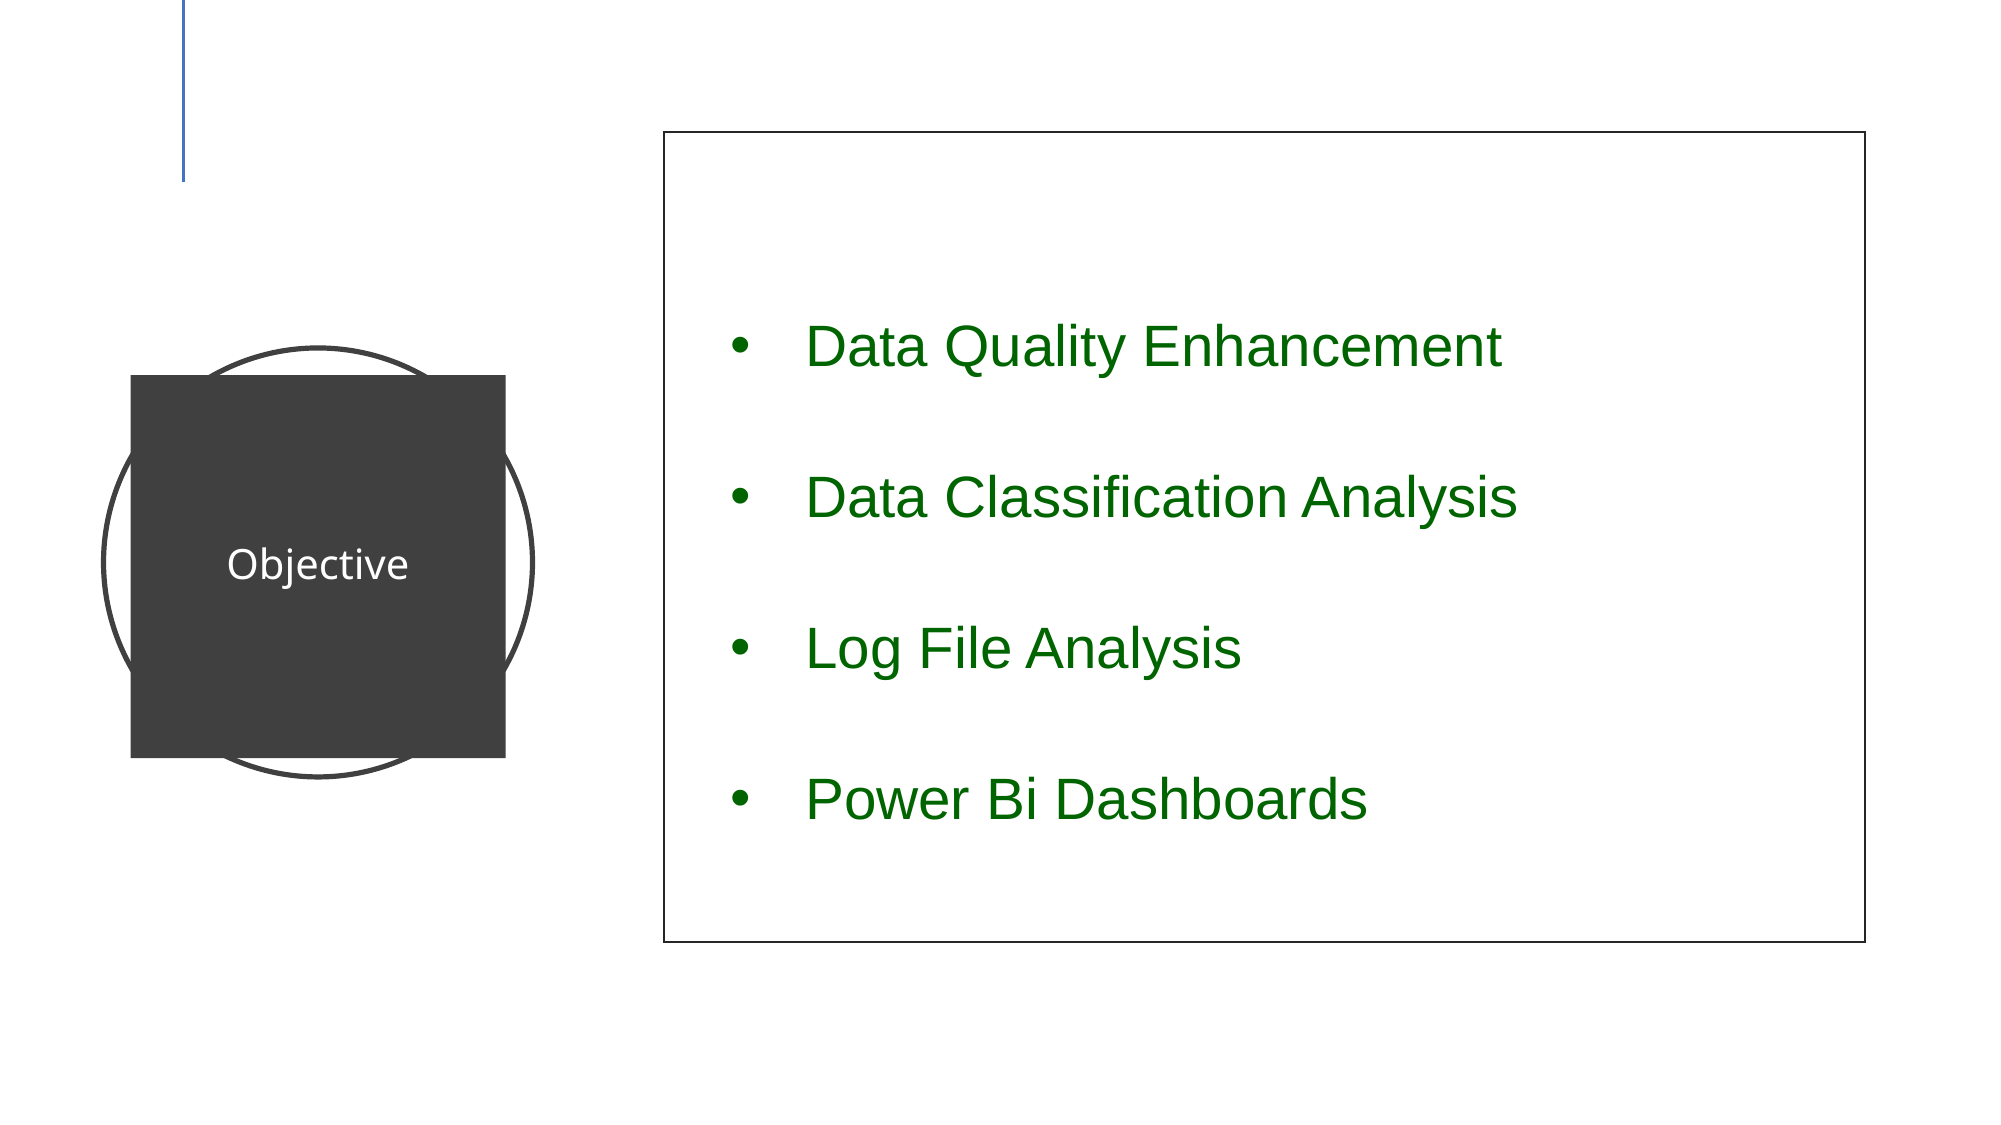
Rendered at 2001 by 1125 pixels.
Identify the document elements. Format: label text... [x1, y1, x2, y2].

text_box [506, 457, 534, 668]
text_box [229, 759, 407, 778]
title Objective [130, 375, 506, 759]
text_box [102, 457, 130, 668]
text_box [663, 131, 1866, 943]
text_box Data Quality Enhancement Data Classification Analysis Log File Analysis Power Bi Dashboards [715, 309, 1595, 876]
text_box [211, 346, 425, 375]
